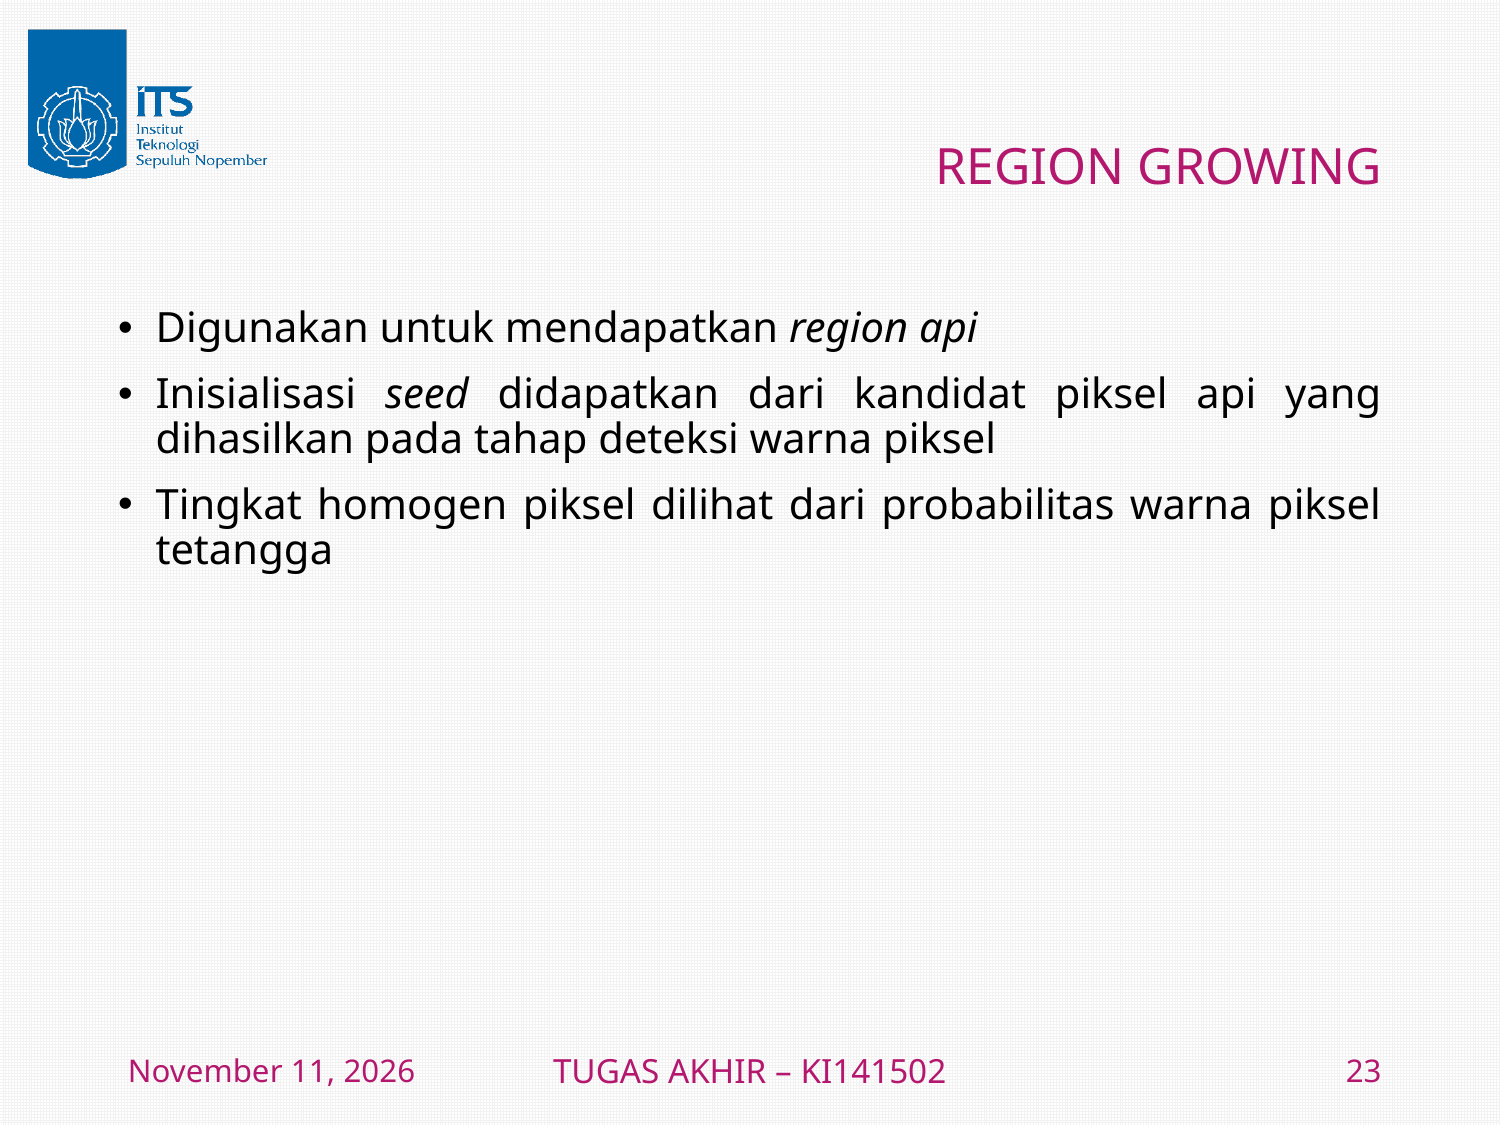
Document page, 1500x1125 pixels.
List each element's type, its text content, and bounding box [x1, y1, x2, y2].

title REGION GROWING [103, 59, 1397, 278]
slide_number 23 [1059, 1042, 1397, 1103]
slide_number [103, 1042, 441, 1103]
footer TUGAS AKHIR – KI141502 [496, 1042, 1004, 1103]
list Digunakan untuk mendapatkan region api Inisialisasi seed didapatkan dari kandidat piksel api yang dihasilkan pada tahap deteksi warna piksel Tingkat homogen piksel dilihat dari probabilitas warna piksel tetangga [103, 299, 1397, 1014]
picture [19, 21, 274, 187]
